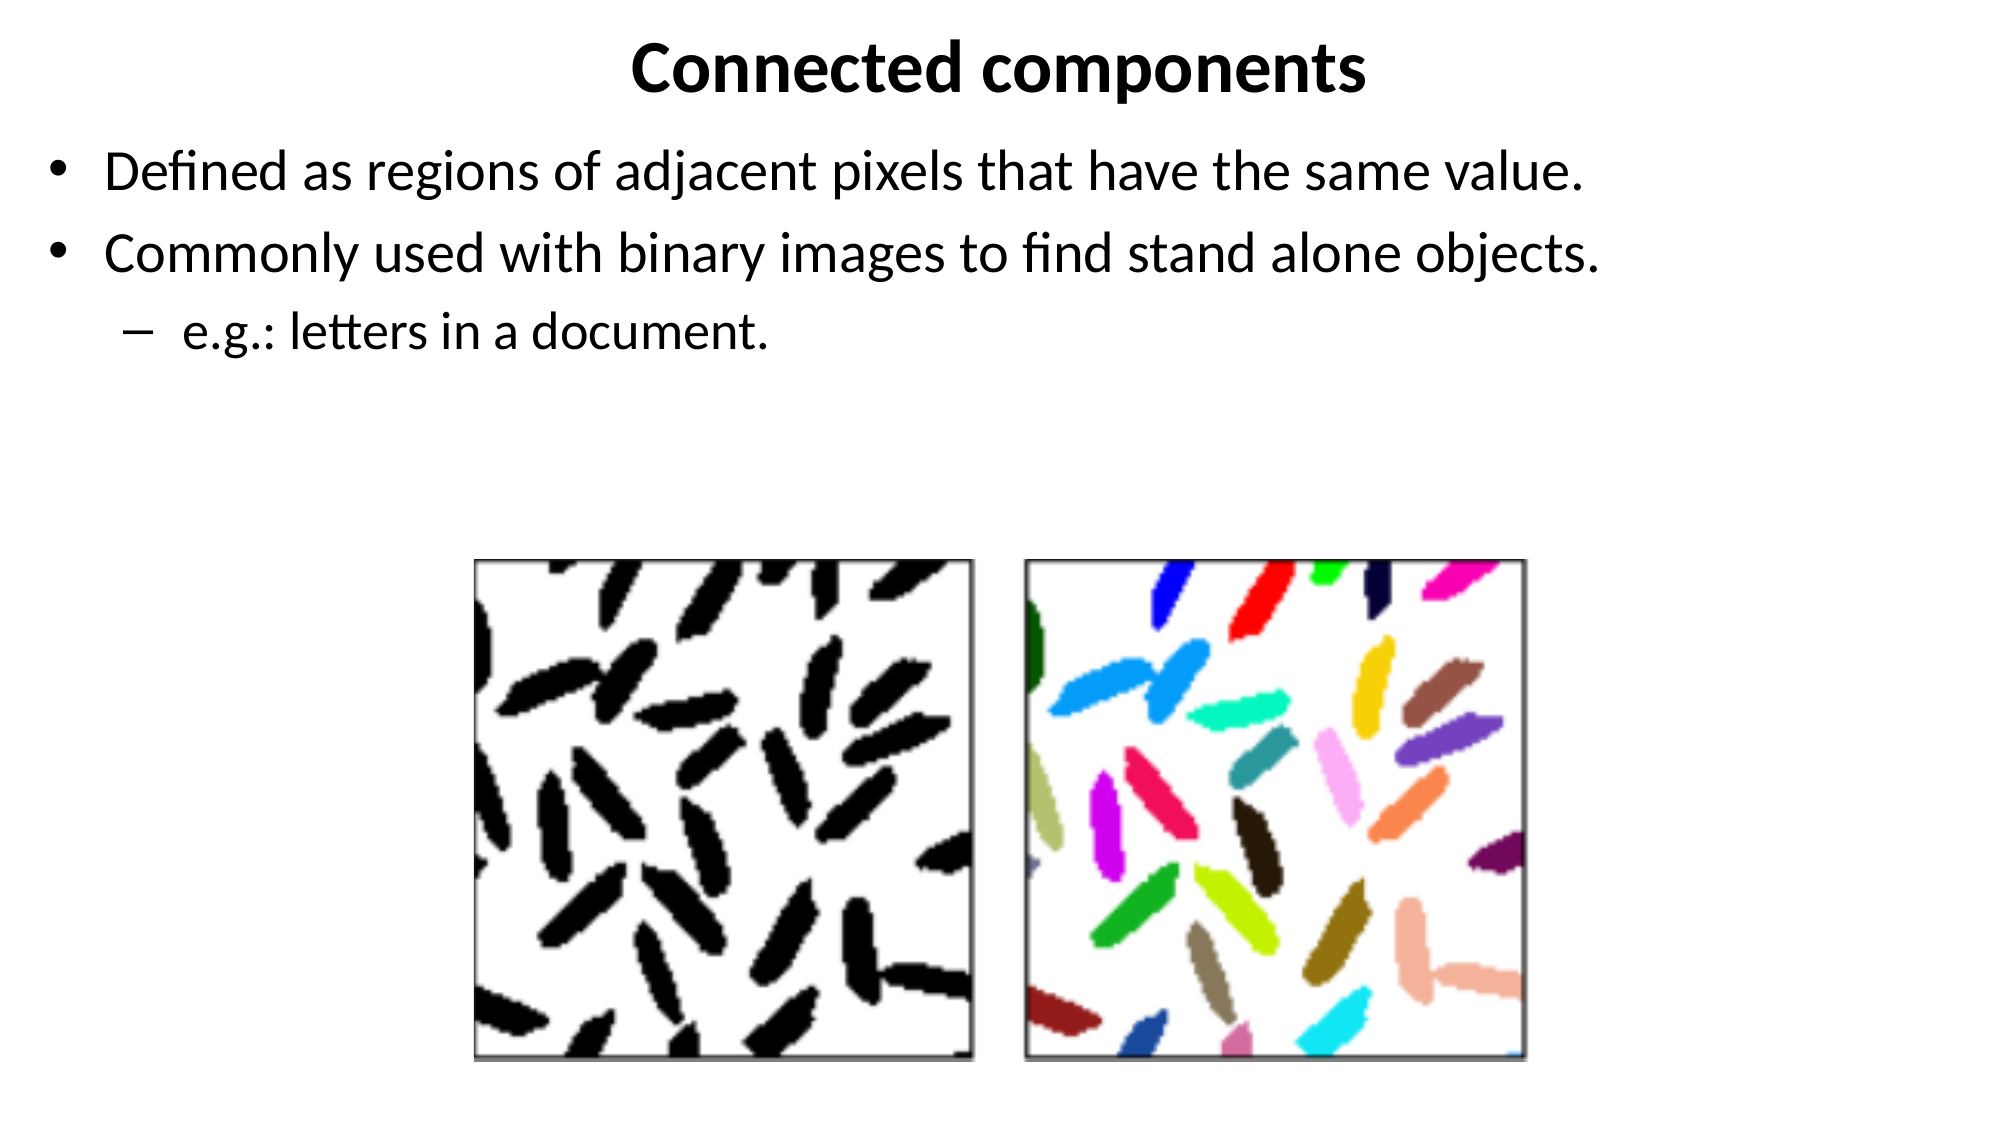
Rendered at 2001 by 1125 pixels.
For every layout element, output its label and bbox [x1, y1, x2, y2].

title [33, 0, 1967, 125]
picture [473, 558, 1560, 1063]
list [33, 125, 1967, 1063]
